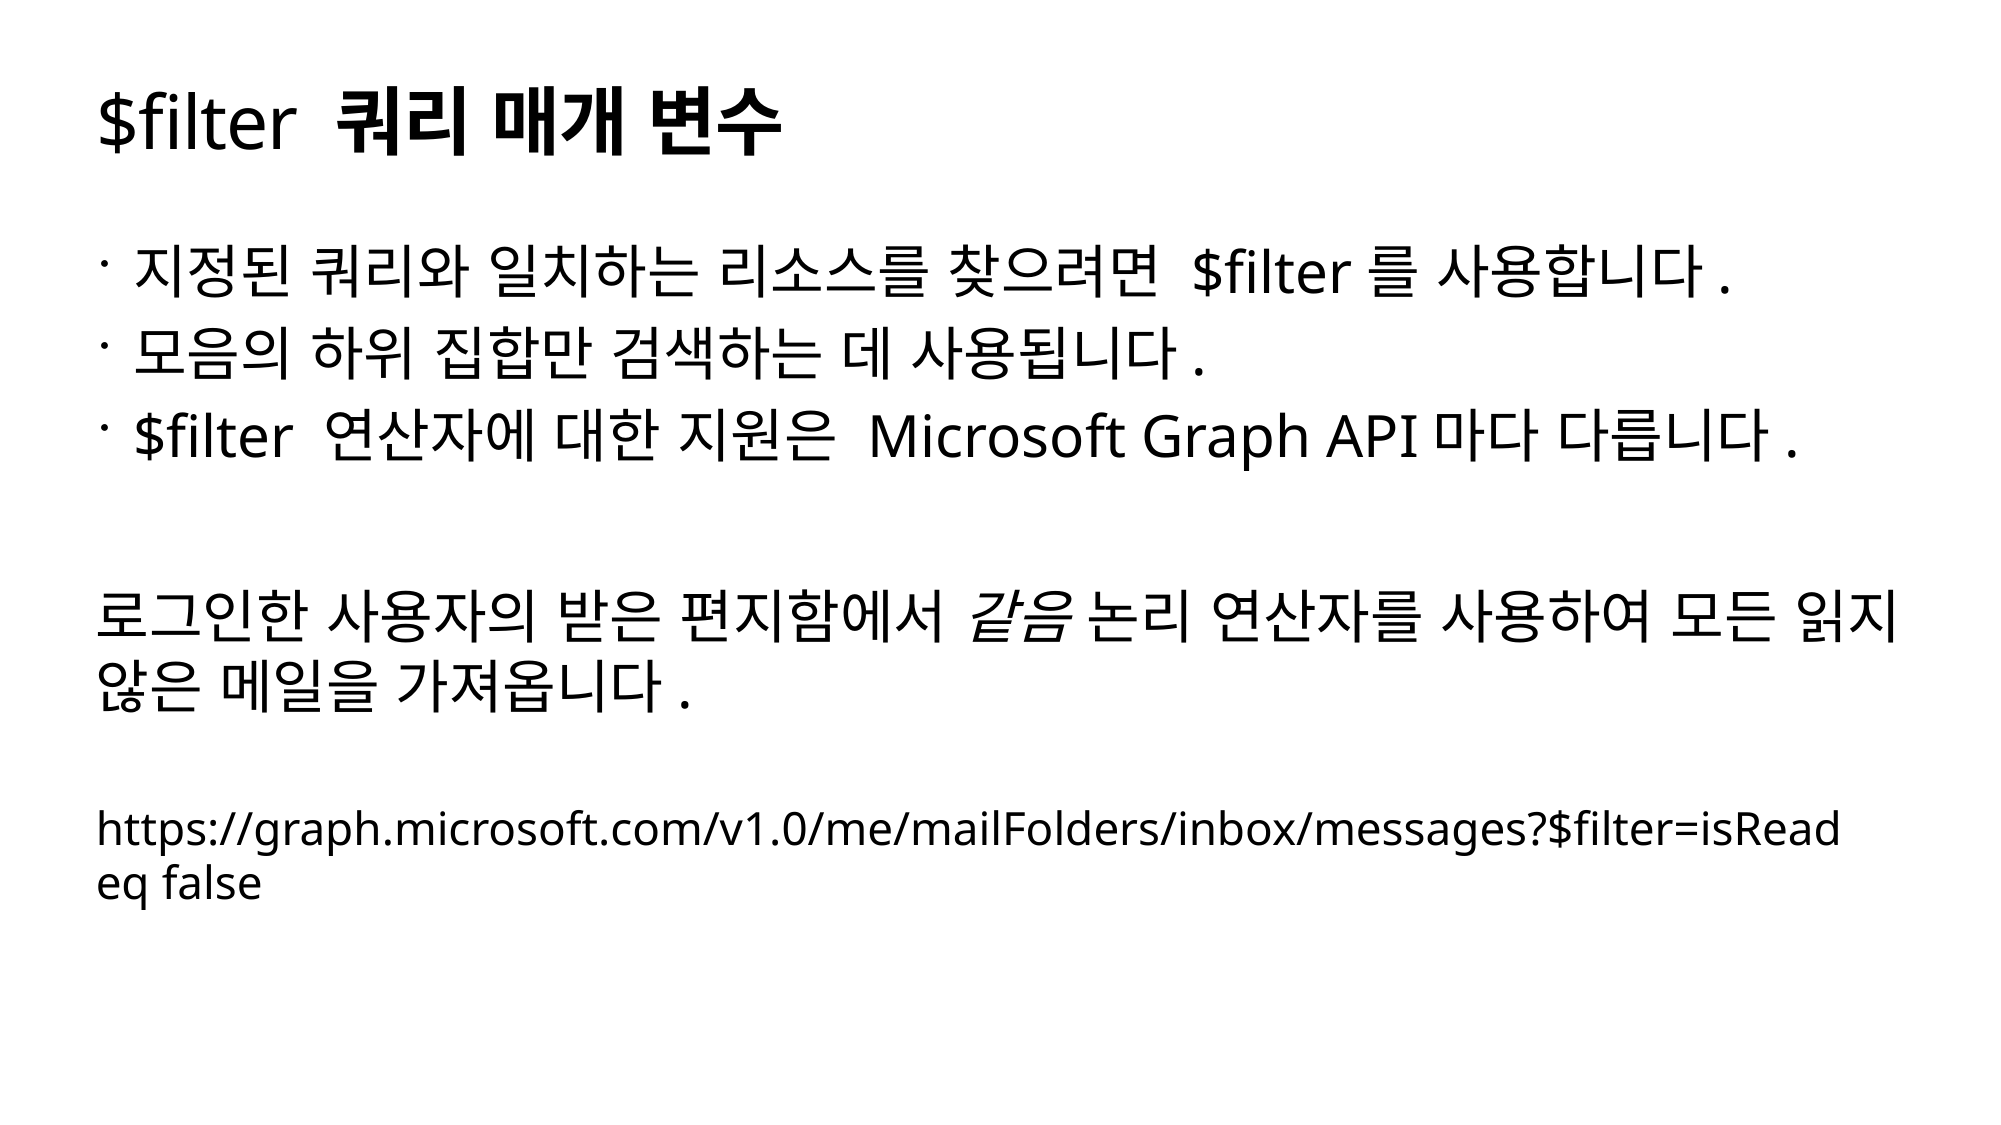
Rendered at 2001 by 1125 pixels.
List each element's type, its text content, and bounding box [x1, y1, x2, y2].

title $filter 쿼리 매개 변수 [96, 75, 1960, 166]
list 지정된 쿼리와 일치하는 리소스를 찾으려면 $filter를 사용합니다. 모음의 하위 집합만 검색하는 데 사용됩니다. $filter 연산자에 대한 지원은 Microsoft Graph API마다 다릅니다. 로그인한 사용자의 받은 편지함에서 같음 논리 연산자를 사용하여 모든 읽지 않은 메일을 가져옵니다. https://graph.microsoft.com/v1.0/me/mailFolders/inbox/messages?$filter=isRead eq false [95, 235, 1904, 911]
